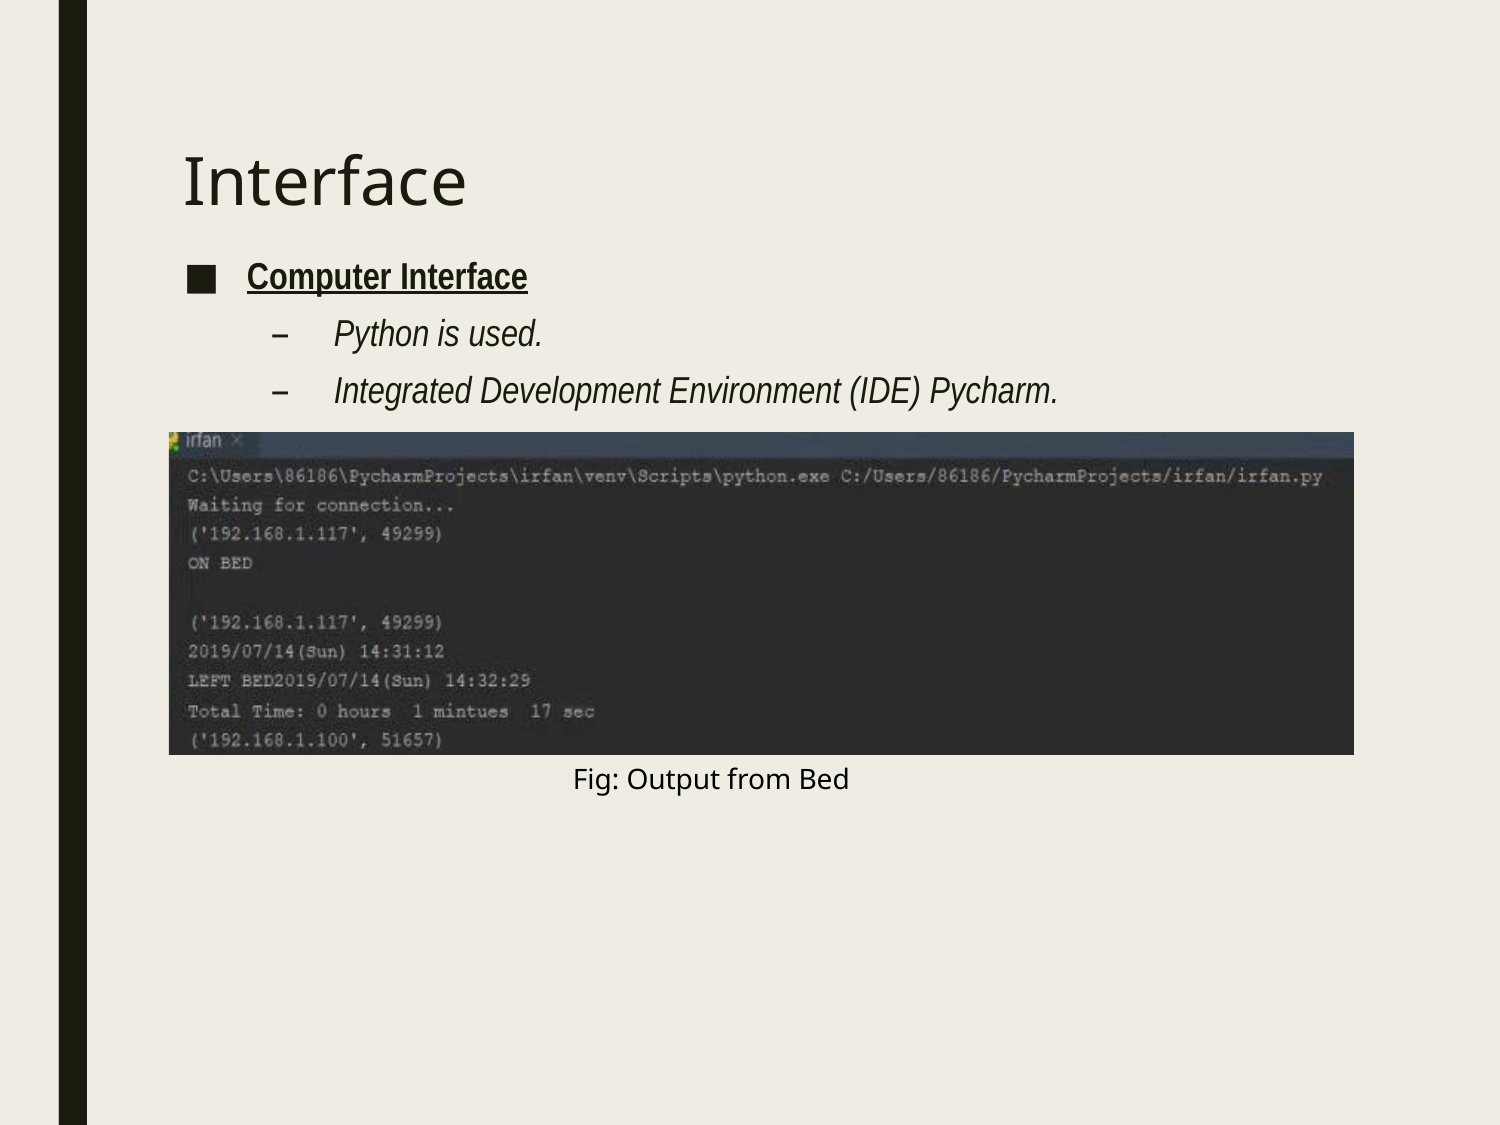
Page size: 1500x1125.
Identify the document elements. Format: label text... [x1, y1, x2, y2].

title Interface [168, 140, 1351, 228]
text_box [168, 432, 1354, 804]
list Computer Interface Python is used. Integrated Development Environment (IDE) Pycharm. [168, 248, 1351, 432]
